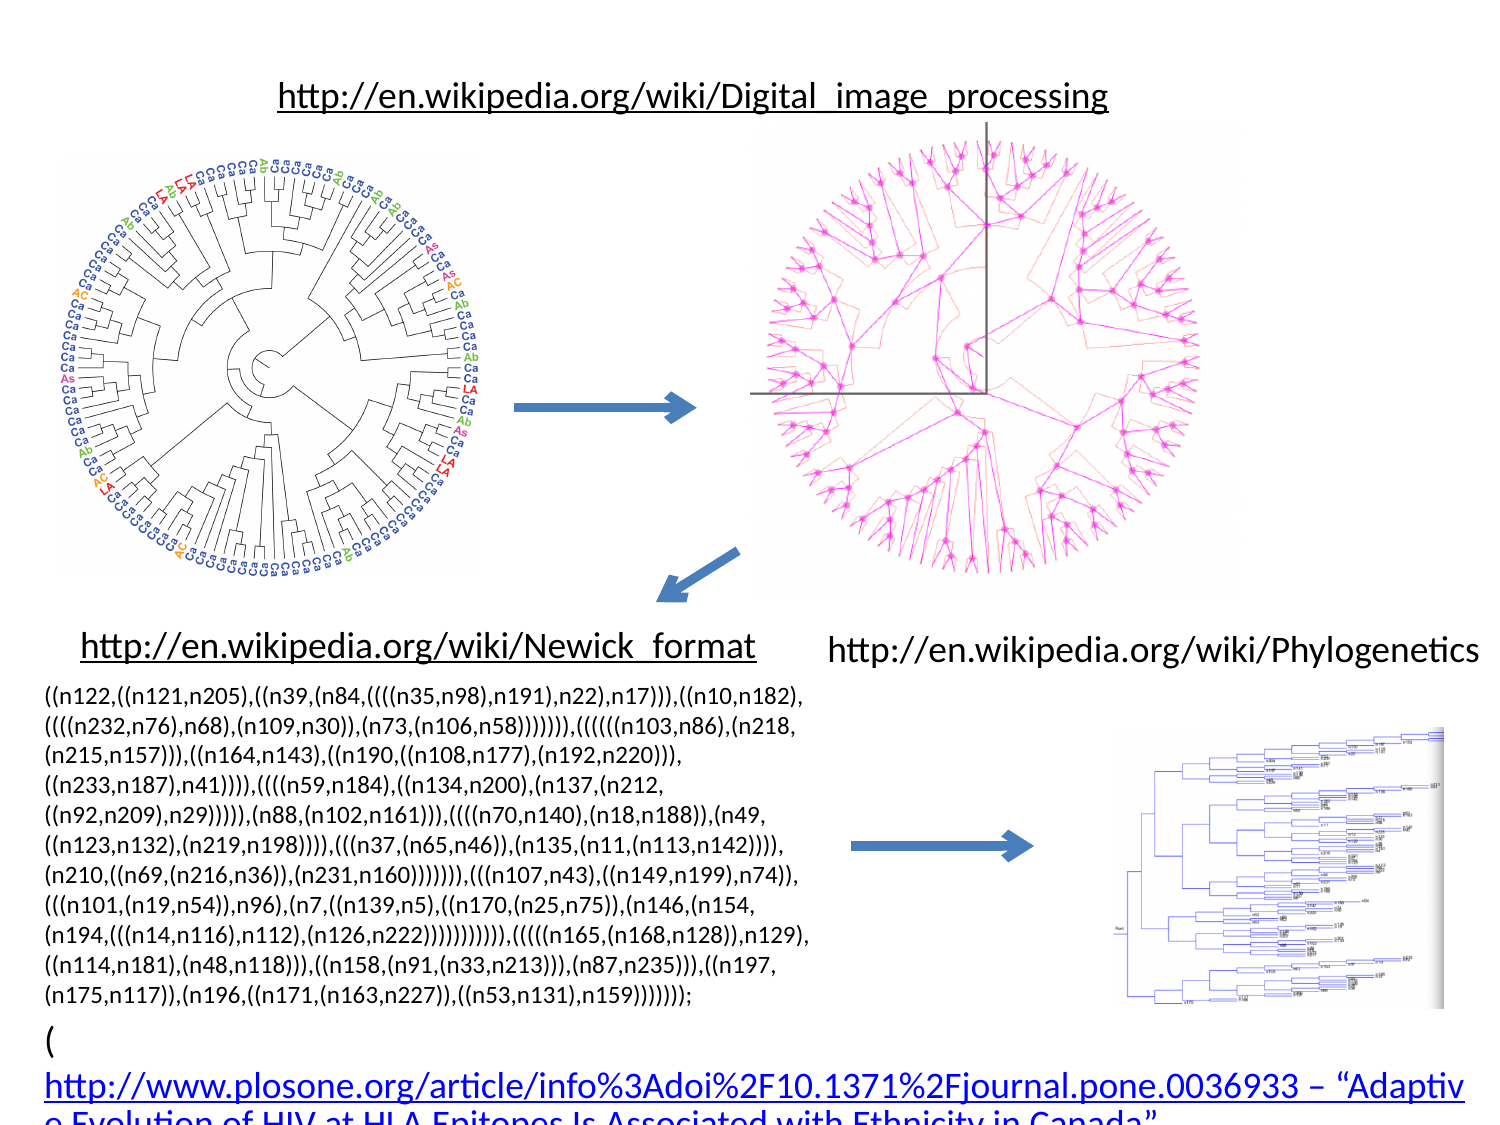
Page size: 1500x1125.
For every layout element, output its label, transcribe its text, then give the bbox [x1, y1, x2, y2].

text_box http://en.wikipedia.org/wiki/Newick_format [65, 613, 781, 673]
picture [749, 122, 1242, 600]
picture [1111, 727, 1444, 1009]
text_box http://en.wikipedia.org/wiki/Digital_image_processing [262, 63, 1154, 124]
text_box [655, 550, 739, 603]
picture [60, 158, 479, 577]
text_box ((n122,((n121,n205),((n39,(n84,((((n35,n98),n191),n22),n17))),((n10,n182),((((n232,n76),n68),(n109,n30)),(n73,(n106,n58))))))),((((((n103,n86),(n218,(n215,n157))),((n164,n143),((n190,((n108,n177),(n192,n220))),((n233,n187),n41)))),((((n59,n184),((n134,n200),(n137,(n212,((n92,n209),n29))))),(n88,(n102,n161))),((((n70,n140),(n18,n188)),(n49,((n123,n132),(n219,n198)))),(((n37,(n65,n46)),(n135,(n11,(n113,n142)))),(n210,((n69,(n216,n36)),(n231,n160))))))),(((n107,n43),((n149,n199),n74)),(((n101,(n19,n54)),n96),(n7,((n139,n5),((n170,(n25,n75)),(n146,(n154,(n194,(((n14,n116),n112),(n126,n222))))))))))),(((((n165,(n168,n128)),n129),((n114,n181),(n48,n118))),((n158,(n91,(n33,n213))),(n87,n235))),((n197,(n175,n117)),(n196,((n171,(n163,n227)),((n53,n131),n159))))))); [29, 671, 828, 1016]
text_box (http://www.plosone.org/article/info%3Adoi%2F10.1371%2Fjournal.pone.0036933 – “Adaptive Evolution of HIV at HLA Epitopes Is Associated with Ethnicity in Canada” . [29, 1008, 1483, 1114]
text_box http://en.wikipedia.org/wiki/Phylogenetics [812, 617, 1496, 677]
